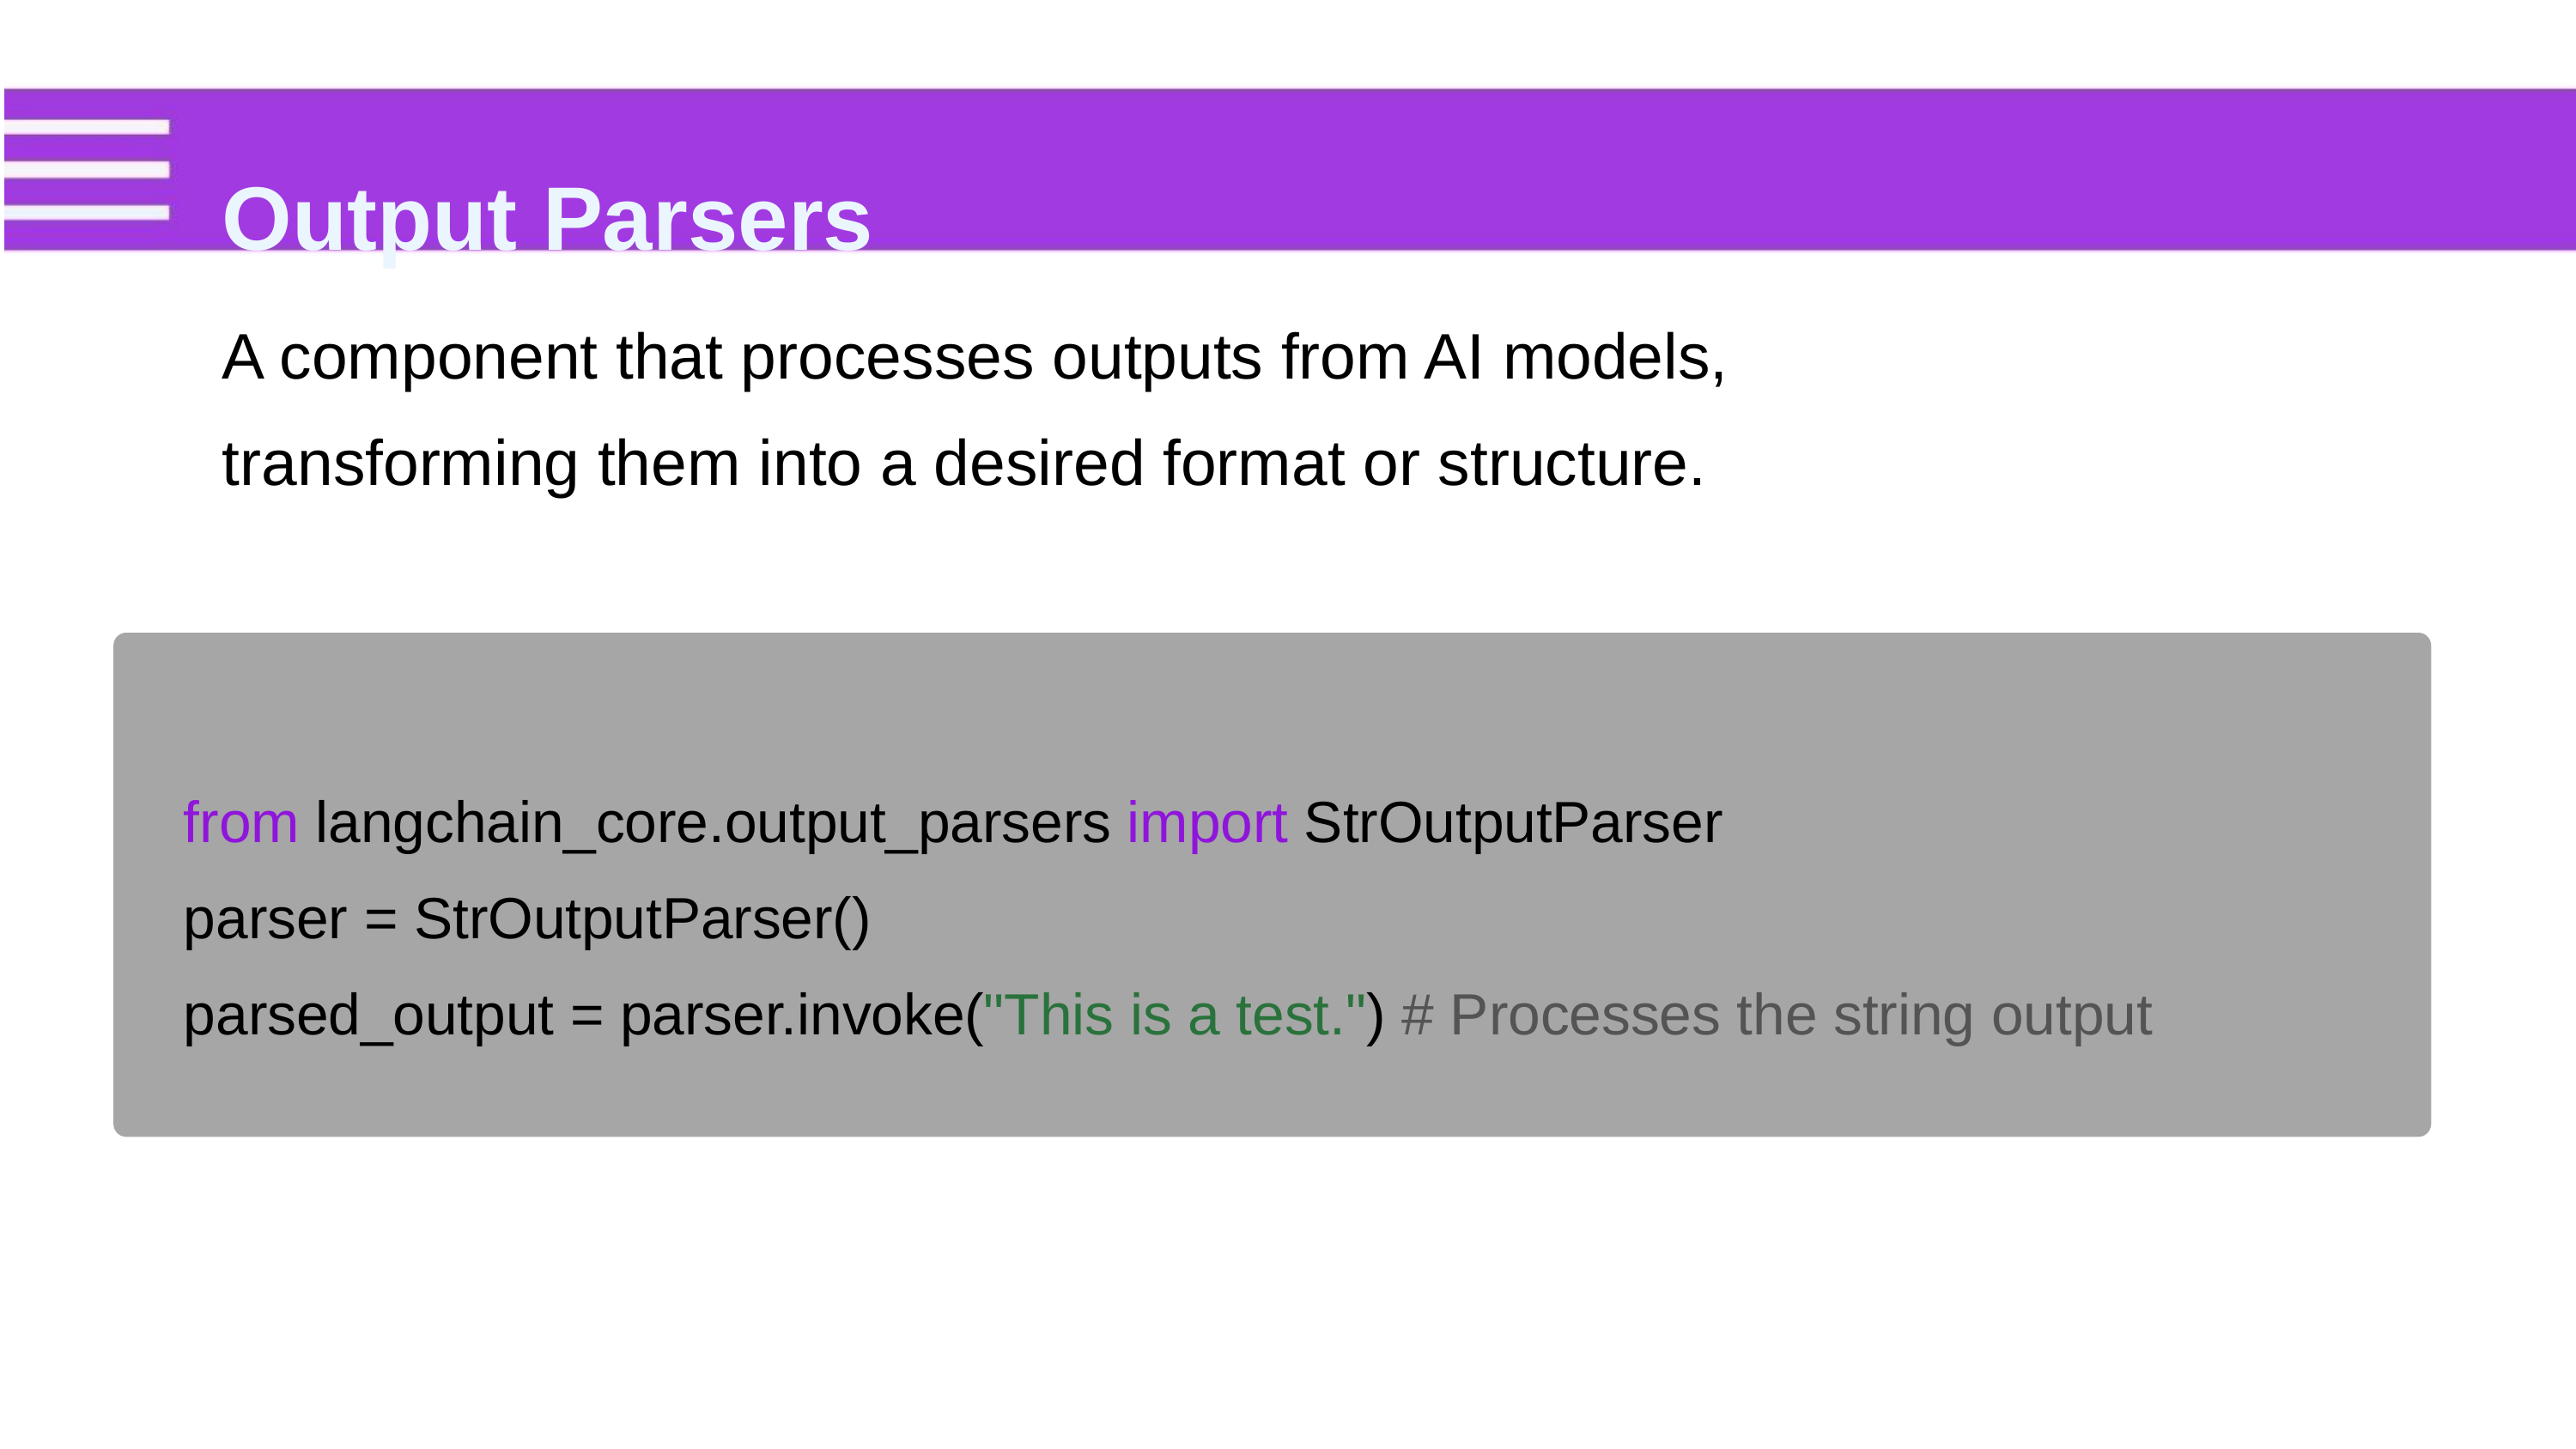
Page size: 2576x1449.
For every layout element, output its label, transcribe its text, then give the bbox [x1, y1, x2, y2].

text_box Output Parsers [222, 117, 1124, 269]
text_box A component that processes outputs from AI models, transforming them into a desired format or structure. [222, 286, 2432, 604]
text_box [3, 0, 2576, 1449]
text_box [112, 612, 2576, 1137]
